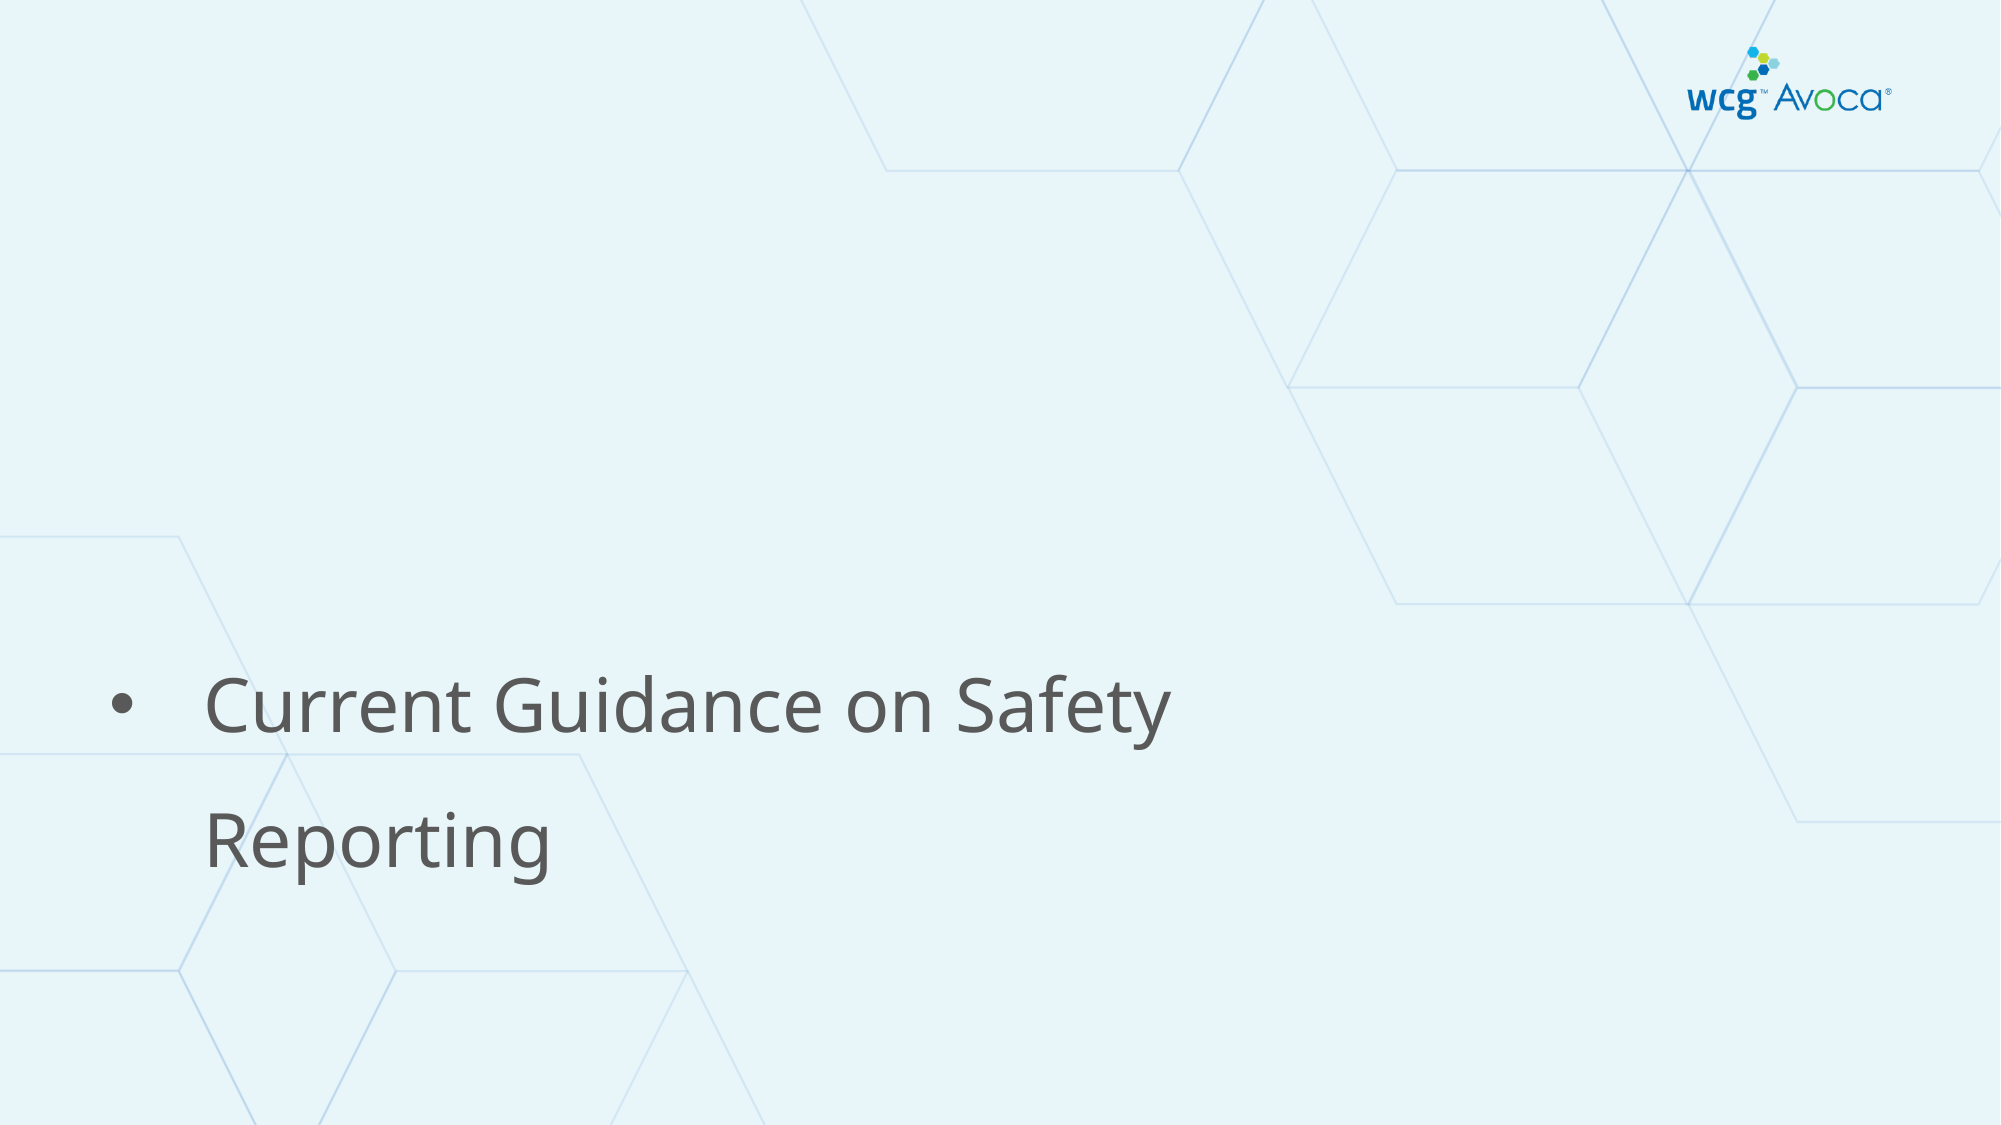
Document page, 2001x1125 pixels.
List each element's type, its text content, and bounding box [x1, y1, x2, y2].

list Current Guidance on Safety Reporting [109, 612, 1536, 961]
picture [1686, 42, 1894, 122]
